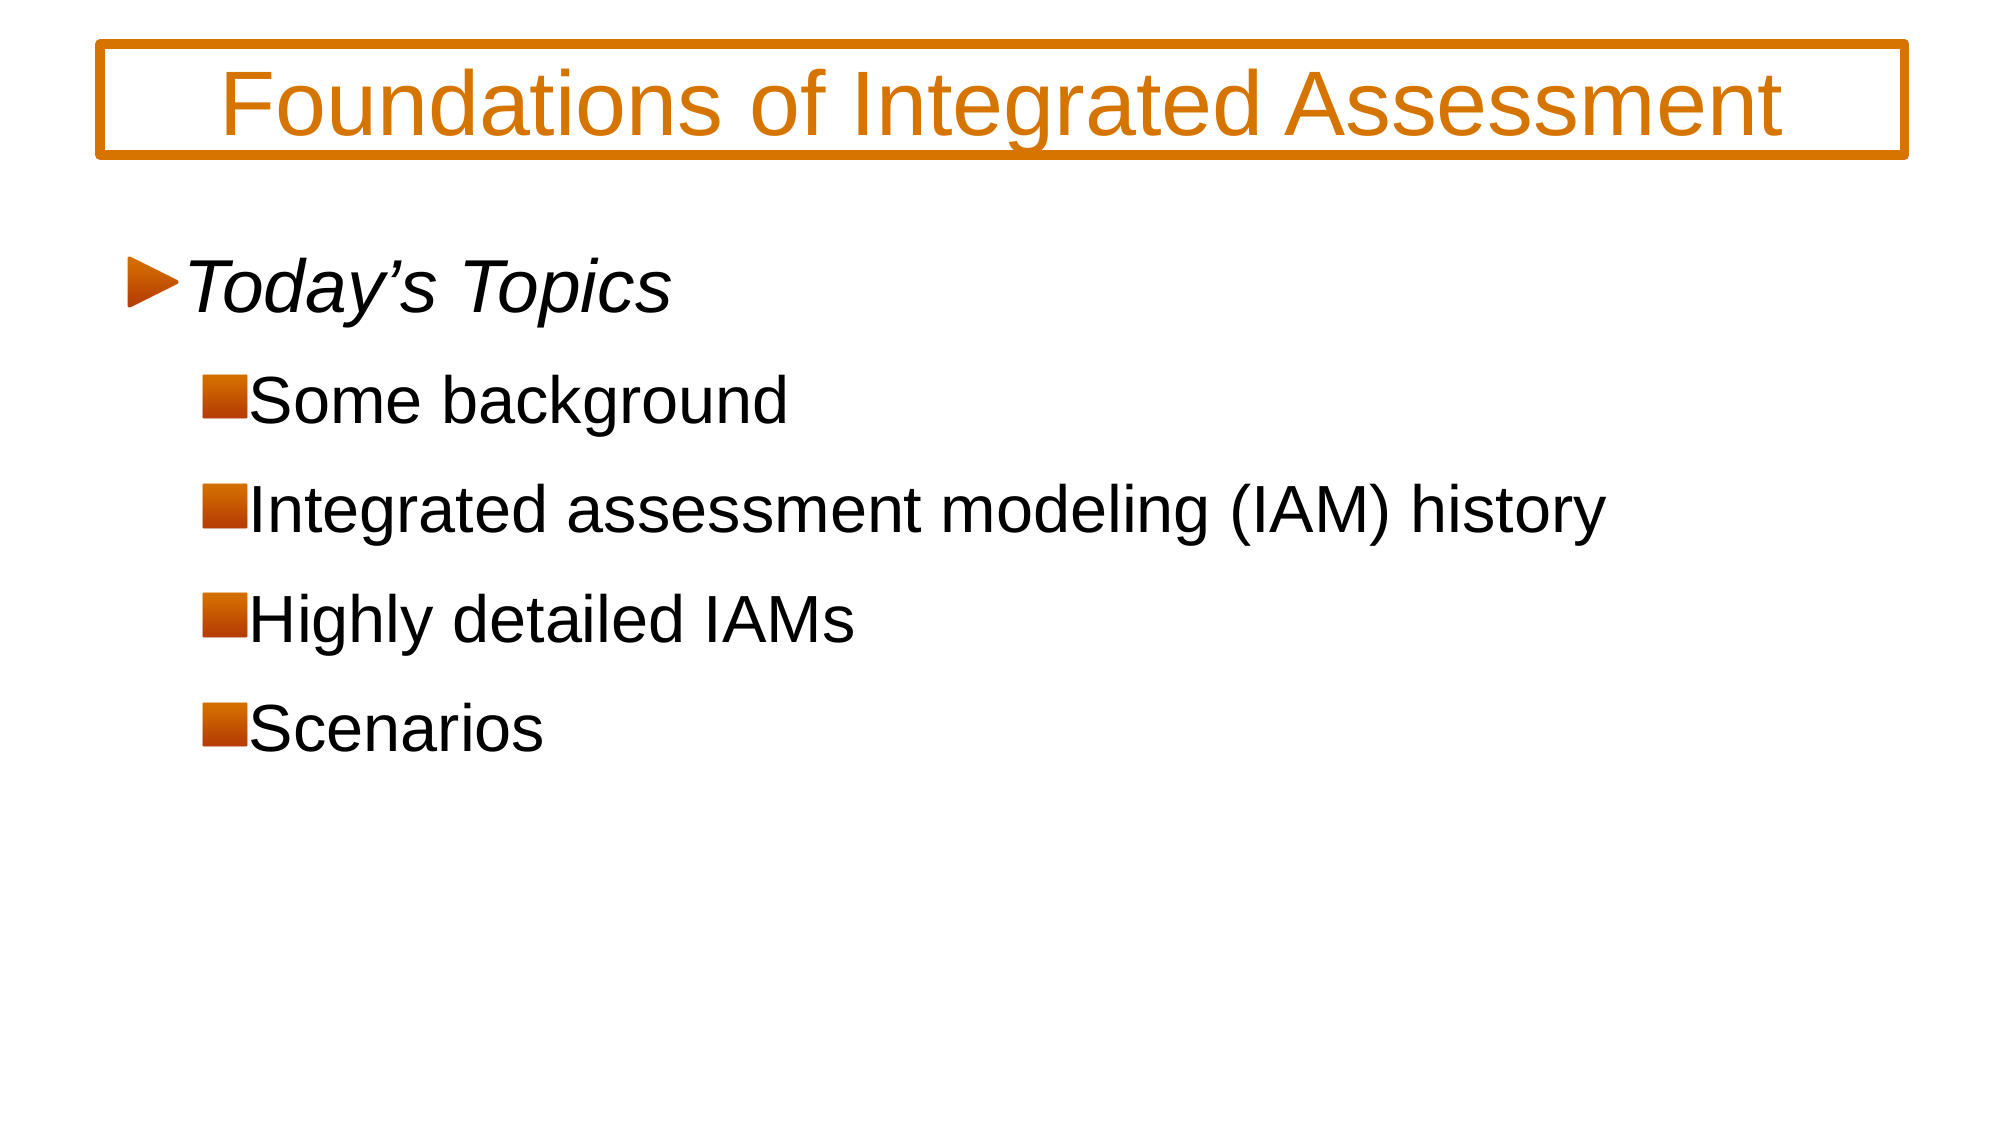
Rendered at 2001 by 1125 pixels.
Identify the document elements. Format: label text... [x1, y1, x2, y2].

picture [201, 701, 249, 748]
title Foundations of Integrated Assessment [99, 44, 1905, 156]
picture [126, 255, 180, 309]
picture [201, 591, 249, 639]
picture [201, 482, 249, 530]
list Today’s Topics Some background Integrated assessment modeling (IAM) history Highly detailed IAMs Scenarios [126, 219, 1873, 1041]
picture [201, 373, 249, 420]
